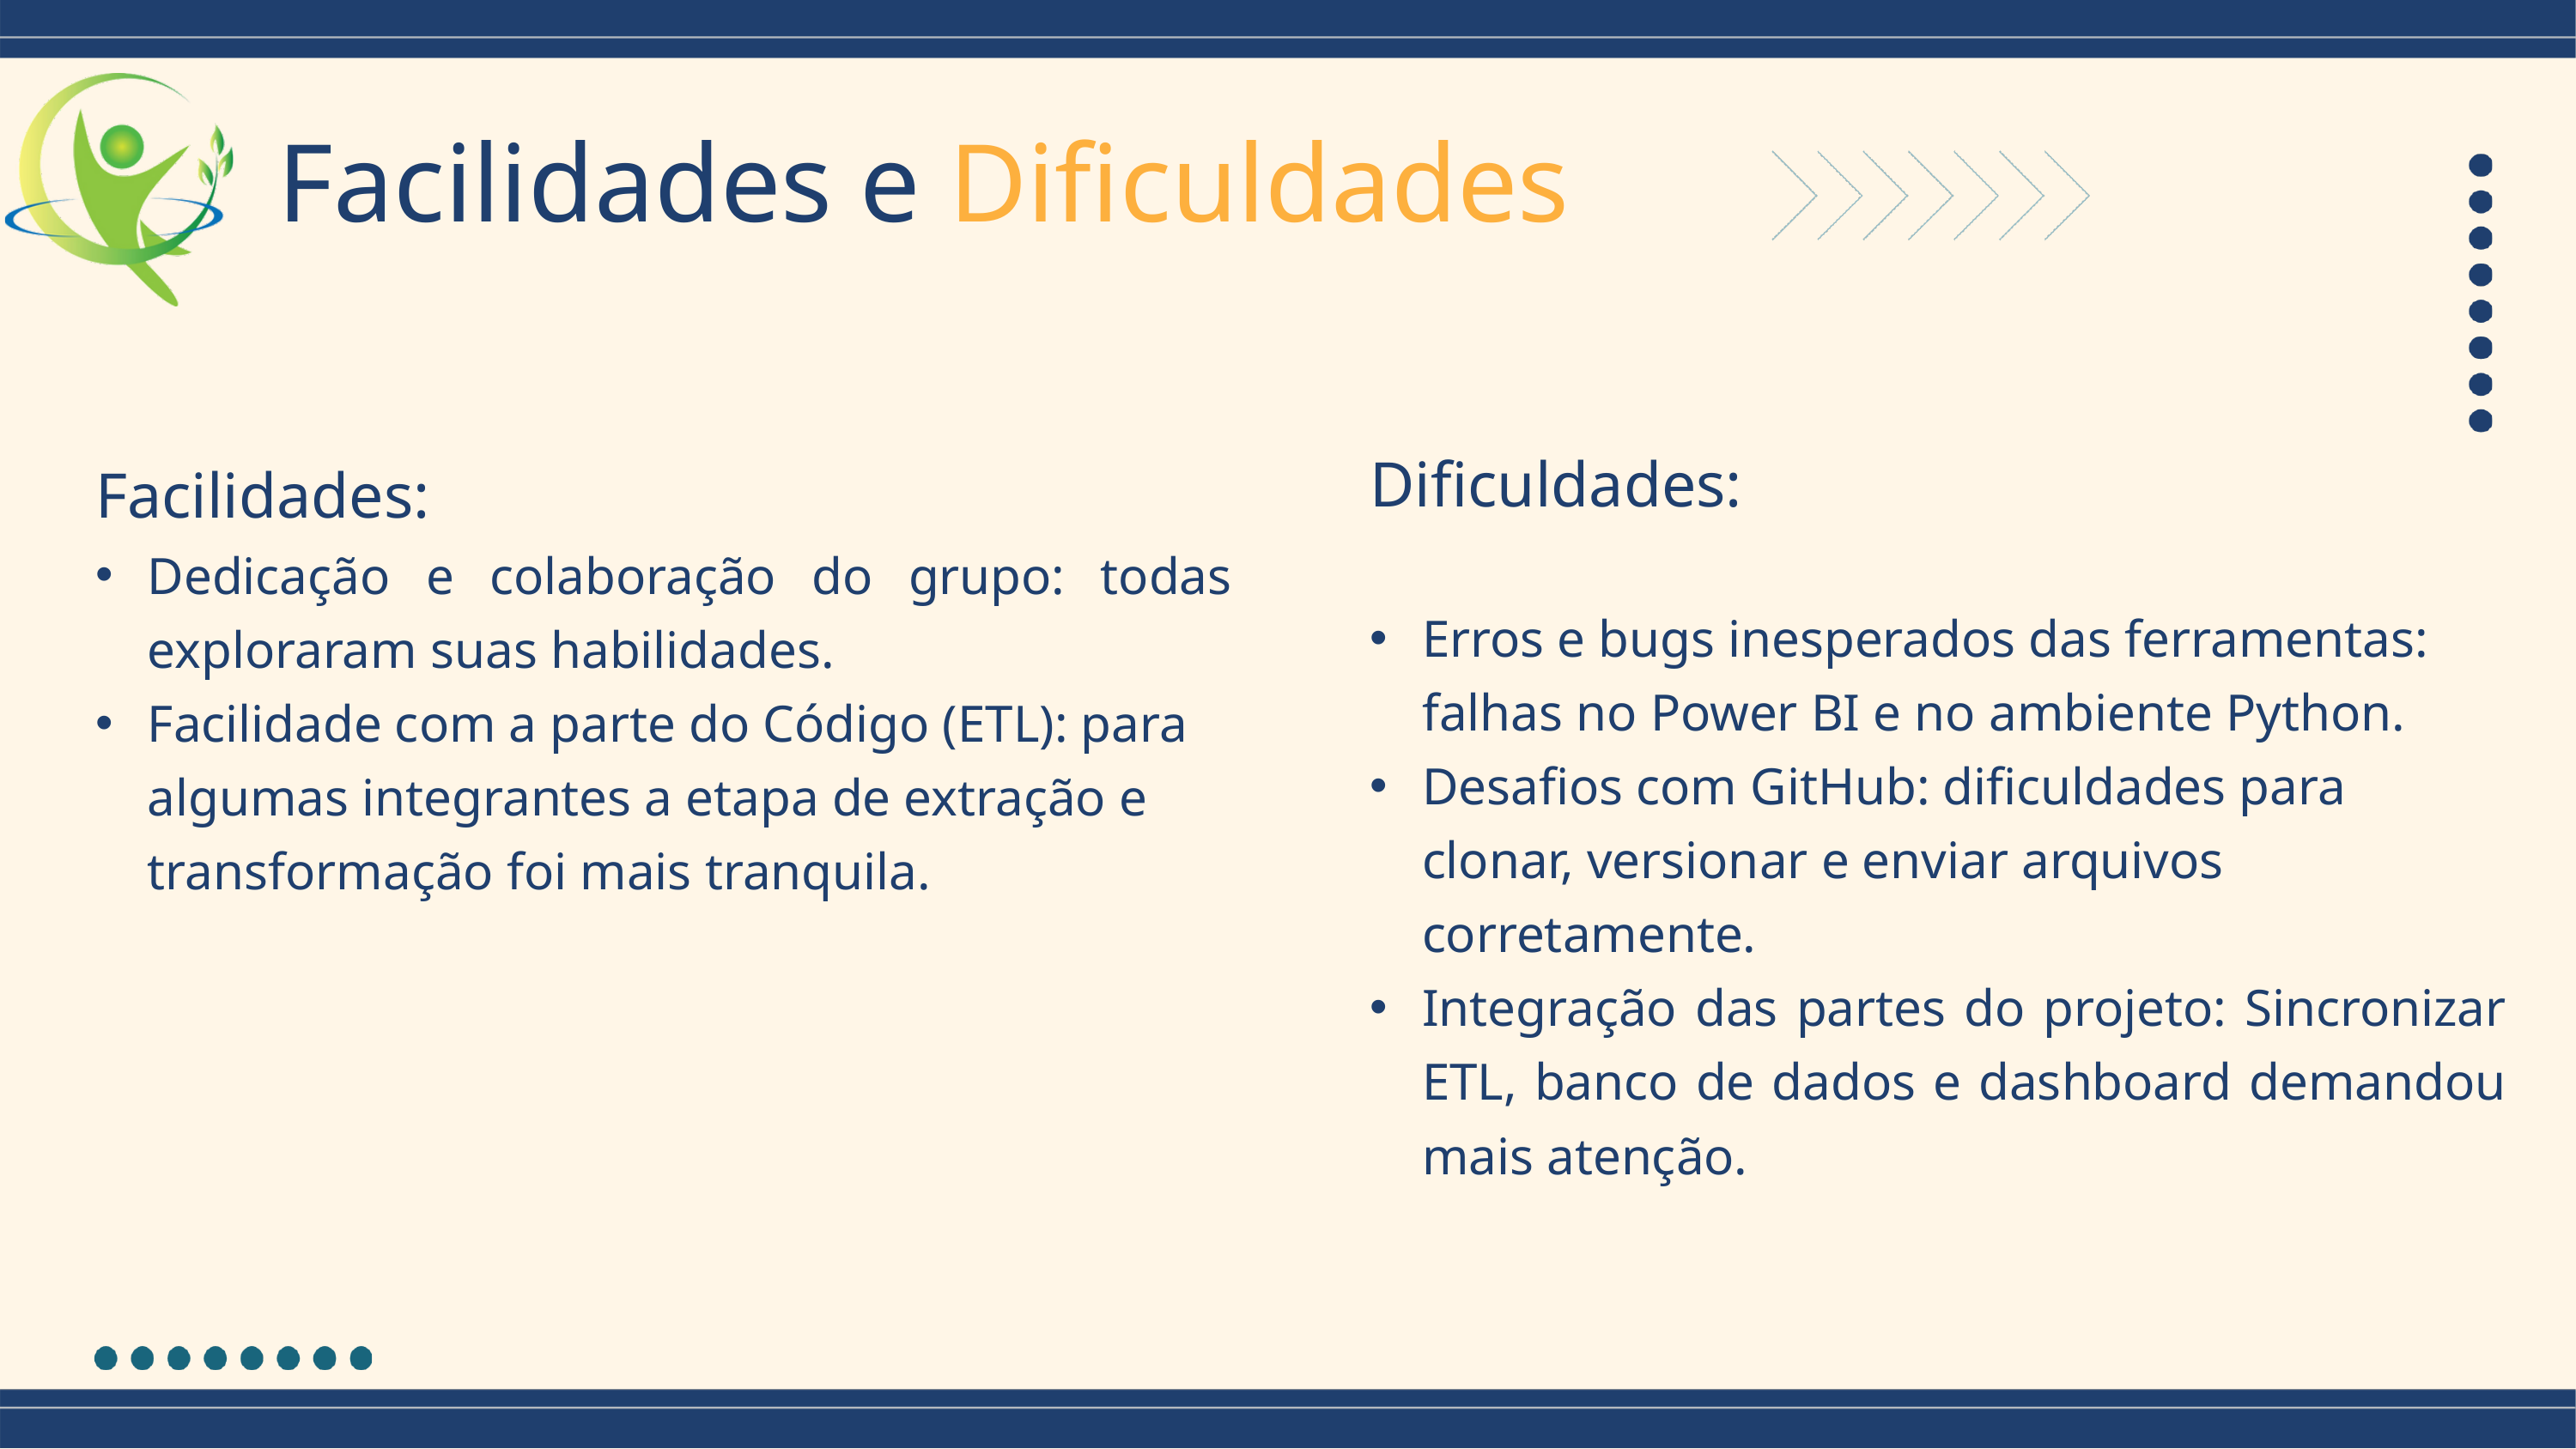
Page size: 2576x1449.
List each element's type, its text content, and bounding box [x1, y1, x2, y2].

text_box Dificuldades: Erros e bugs inesperados das ferramentas: falhas no Power BI e no ambiente Python. Desafios com GitHub: dificuldades para clonar, versionar e enviar arquivos corretamente. Integração das partes do projeto: Sincronizar ETL, banco de dados e dashboard demandou mais atenção. [1317, 445, 2506, 1185]
text_box Facilidades: Dedicação e colaboração do grupo: todas exploraram suas habilidades. Facilidade com a parte do Código (ETL): para algumas integrantes a etapa de extração e transformação foi mais tranquila. [43, 456, 1232, 974]
text_box Facilidades e Dificuldades [277, 114, 1728, 244]
text_box [4, 73, 234, 306]
text_box [0, 0, 2576, 1448]
text_box [94, 1346, 373, 1370]
text_box [1771, 150, 2094, 245]
text_box [2469, 151, 2493, 434]
